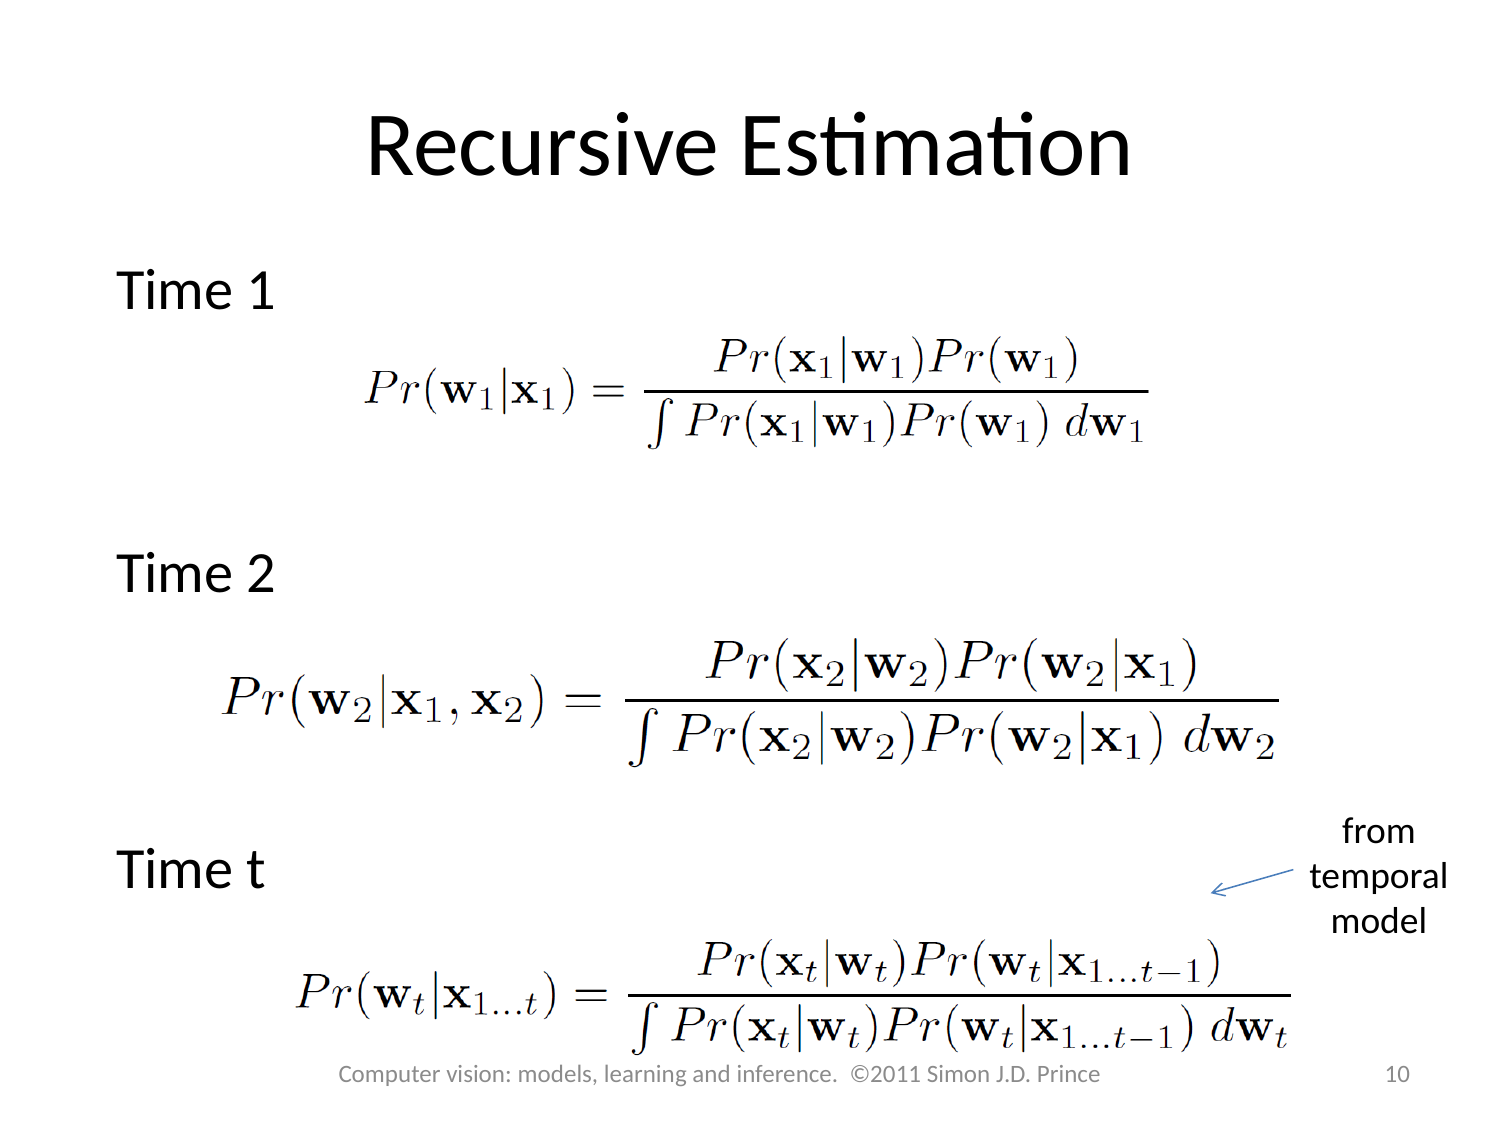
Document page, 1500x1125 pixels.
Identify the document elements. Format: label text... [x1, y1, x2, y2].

picture [288, 932, 1294, 1059]
text_box from temporal model [1257, 798, 1500, 949]
picture [218, 633, 1282, 773]
picture [359, 325, 512, 458]
text_box Time t [101, 822, 281, 908]
picture [802, 325, 1152, 458]
text_box 10 [1140, 1042, 1425, 1103]
text_box Time 2 [101, 527, 292, 612]
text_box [1210, 869, 1294, 894]
title Recursive Estimation [75, 45, 1425, 233]
text_box Time 1 [101, 243, 292, 329]
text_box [512, 171, 802, 471]
text_box Computer vision: models, learning and inference. ©2011 Simon J.D. Prince [301, 1067, 1140, 1103]
